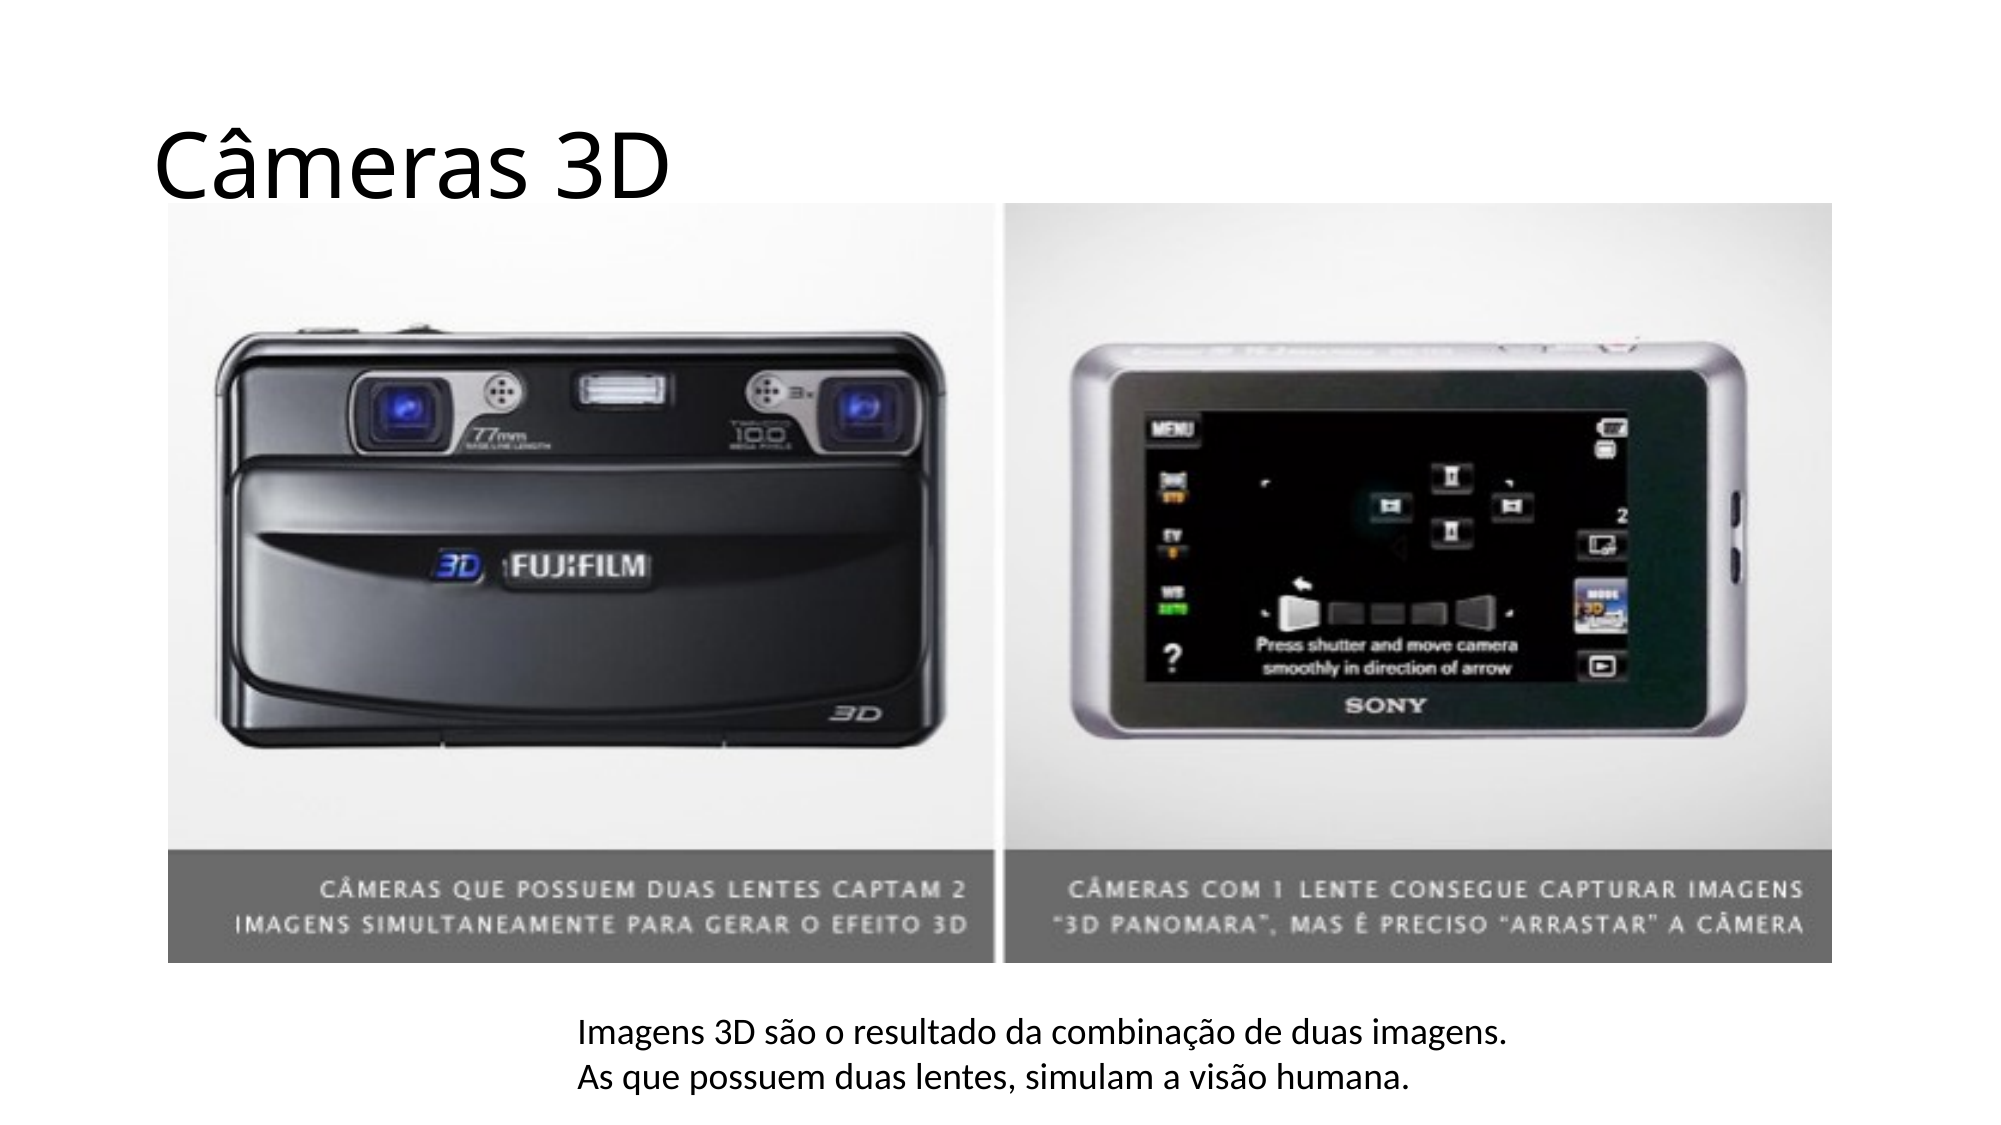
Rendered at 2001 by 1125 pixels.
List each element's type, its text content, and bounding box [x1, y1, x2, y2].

picture [168, 203, 1832, 963]
title Câmeras 3D [137, 59, 1863, 278]
text_box Imagens 3D são o resultado da combinação de duas imagens. As que possuem duas lentes, simulam a visão humana. [562, 1000, 1563, 1105]
